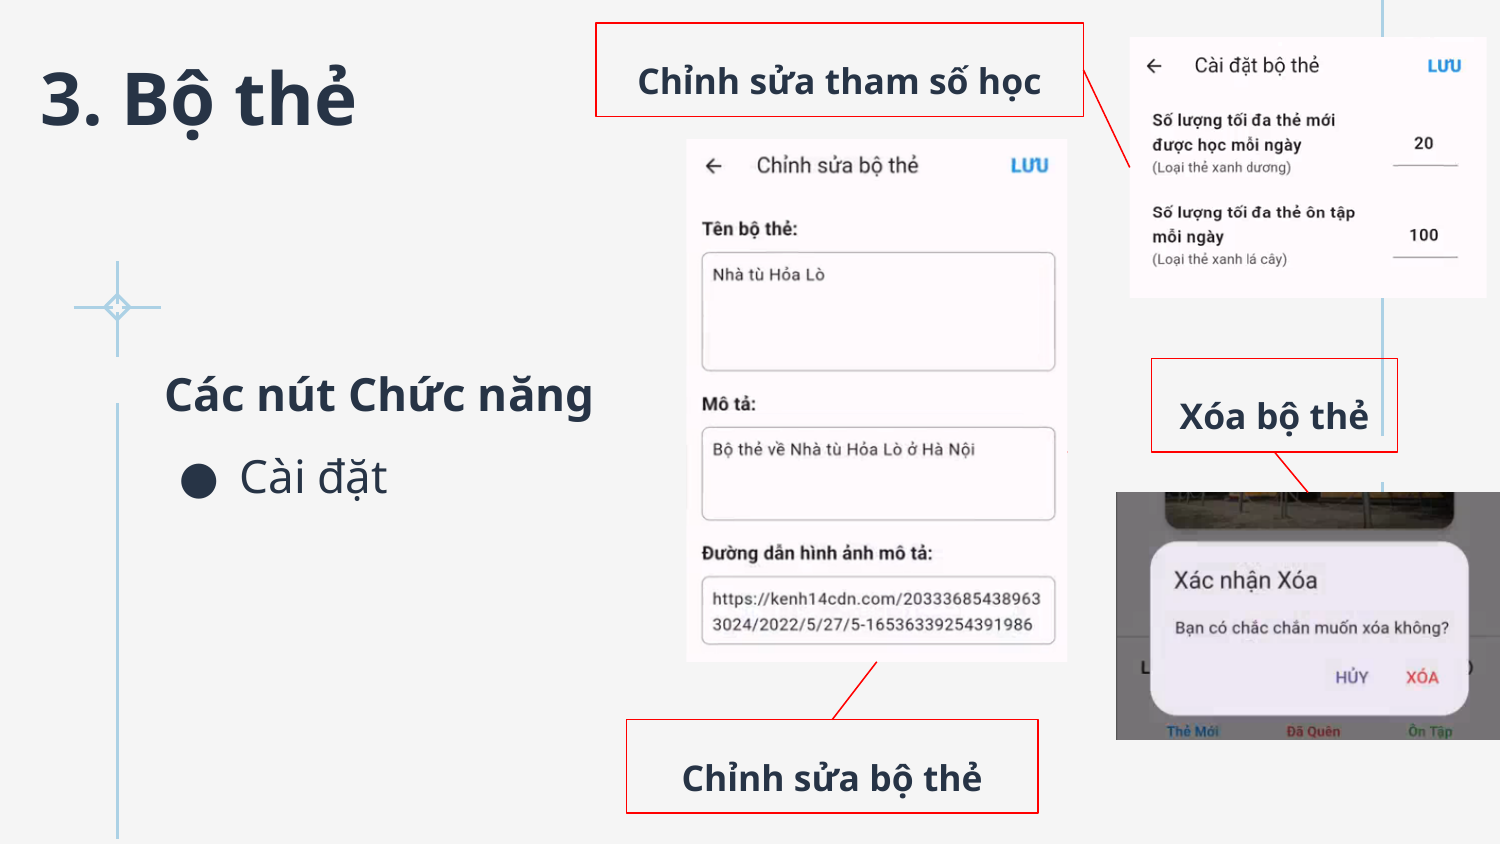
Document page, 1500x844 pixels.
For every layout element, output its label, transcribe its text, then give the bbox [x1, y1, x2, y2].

picture [1115, 492, 1500, 740]
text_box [831, 661, 877, 720]
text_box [1274, 431, 1309, 493]
text_box Xóa bộ thẻ [1151, 358, 1398, 453]
picture [685, 138, 1068, 663]
text_box Các nút Chức năng Cài đặt [149, 323, 655, 519]
text_box Chỉnh sửa bộ thẻ [626, 719, 1039, 814]
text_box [1083, 59, 1130, 168]
text_box Chỉnh sửa tham số học [595, 22, 1084, 117]
text_box 3. Bộ thẻ [25, 37, 404, 155]
picture [1129, 37, 1487, 298]
